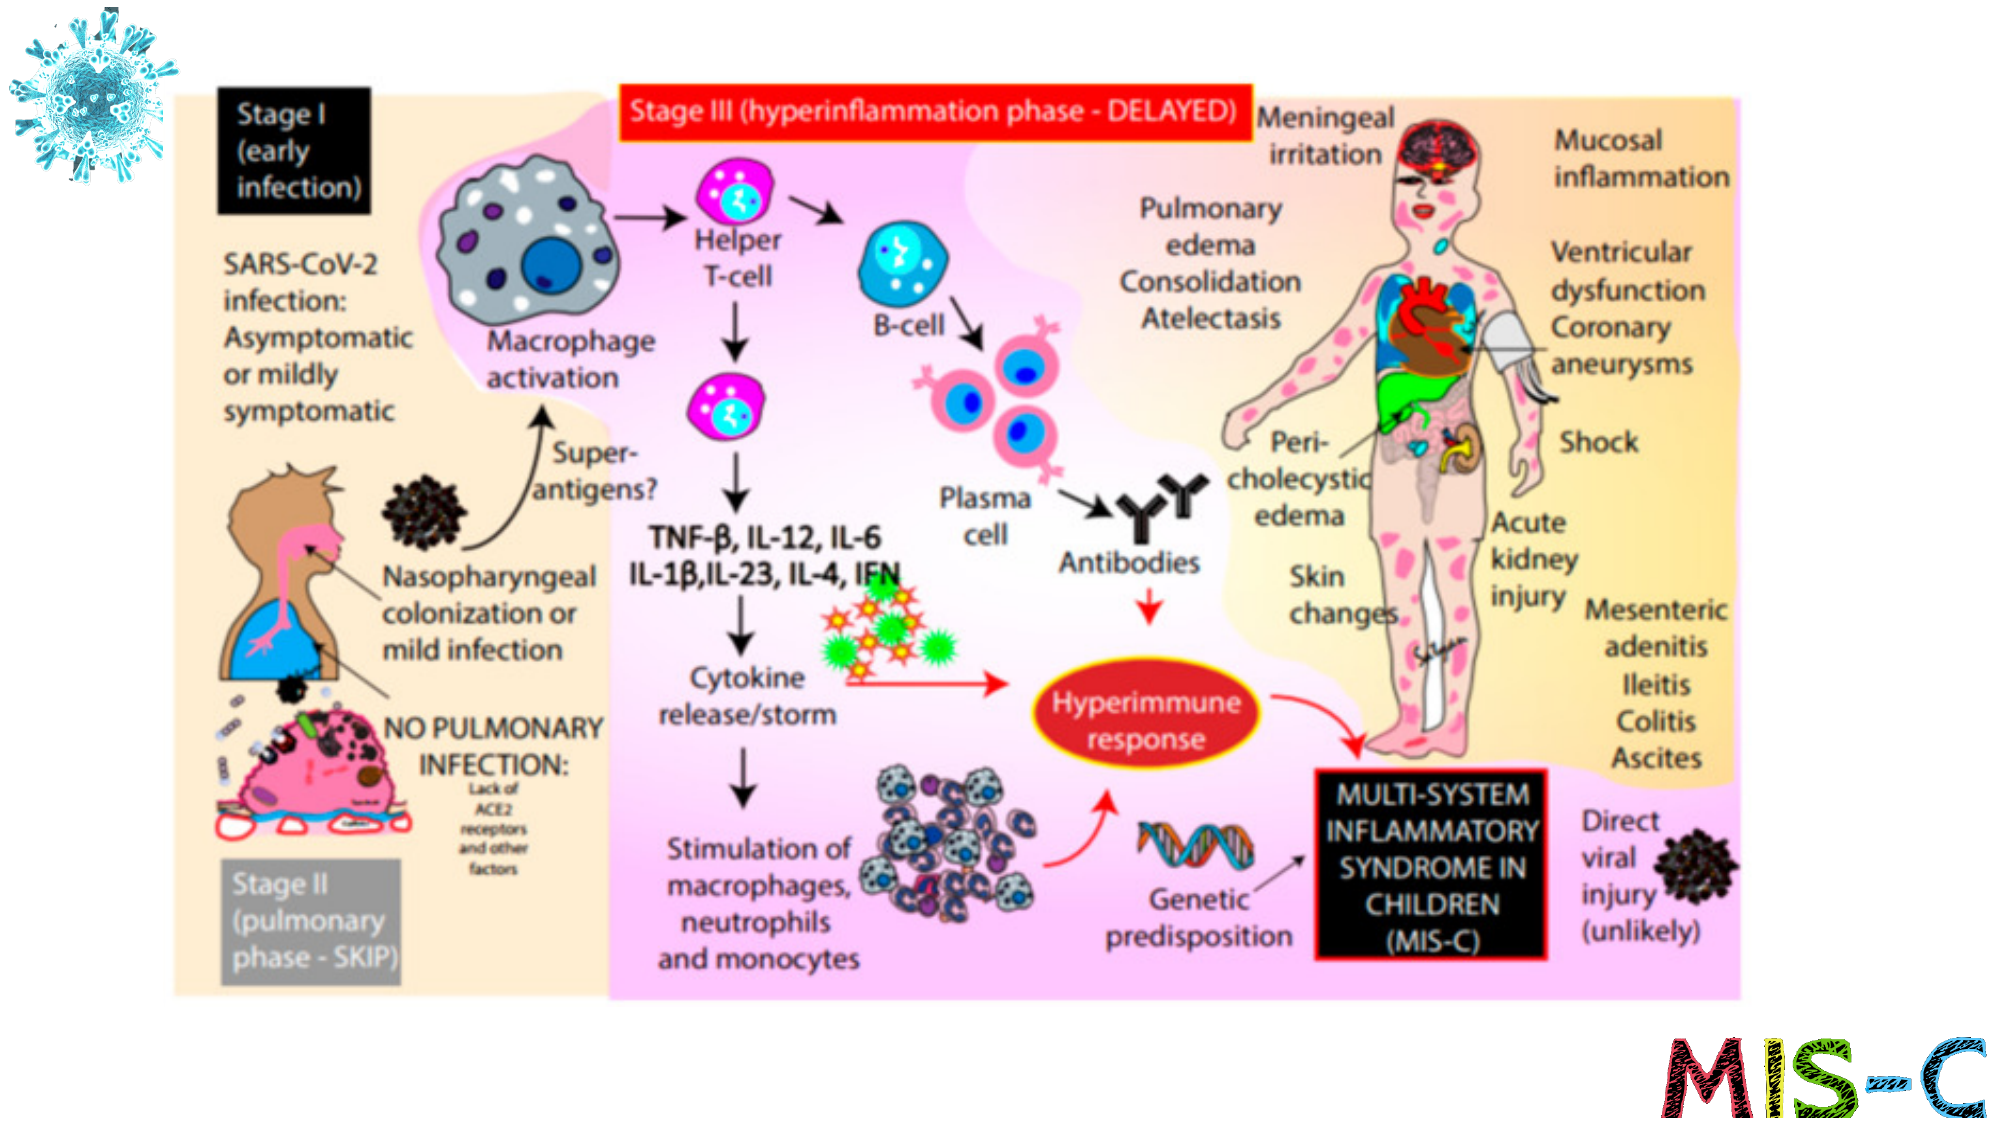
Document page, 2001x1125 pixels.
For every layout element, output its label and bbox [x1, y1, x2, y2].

list [163, 76, 1758, 1007]
picture [2, 7, 215, 190]
picture [1650, 1027, 2000, 1118]
